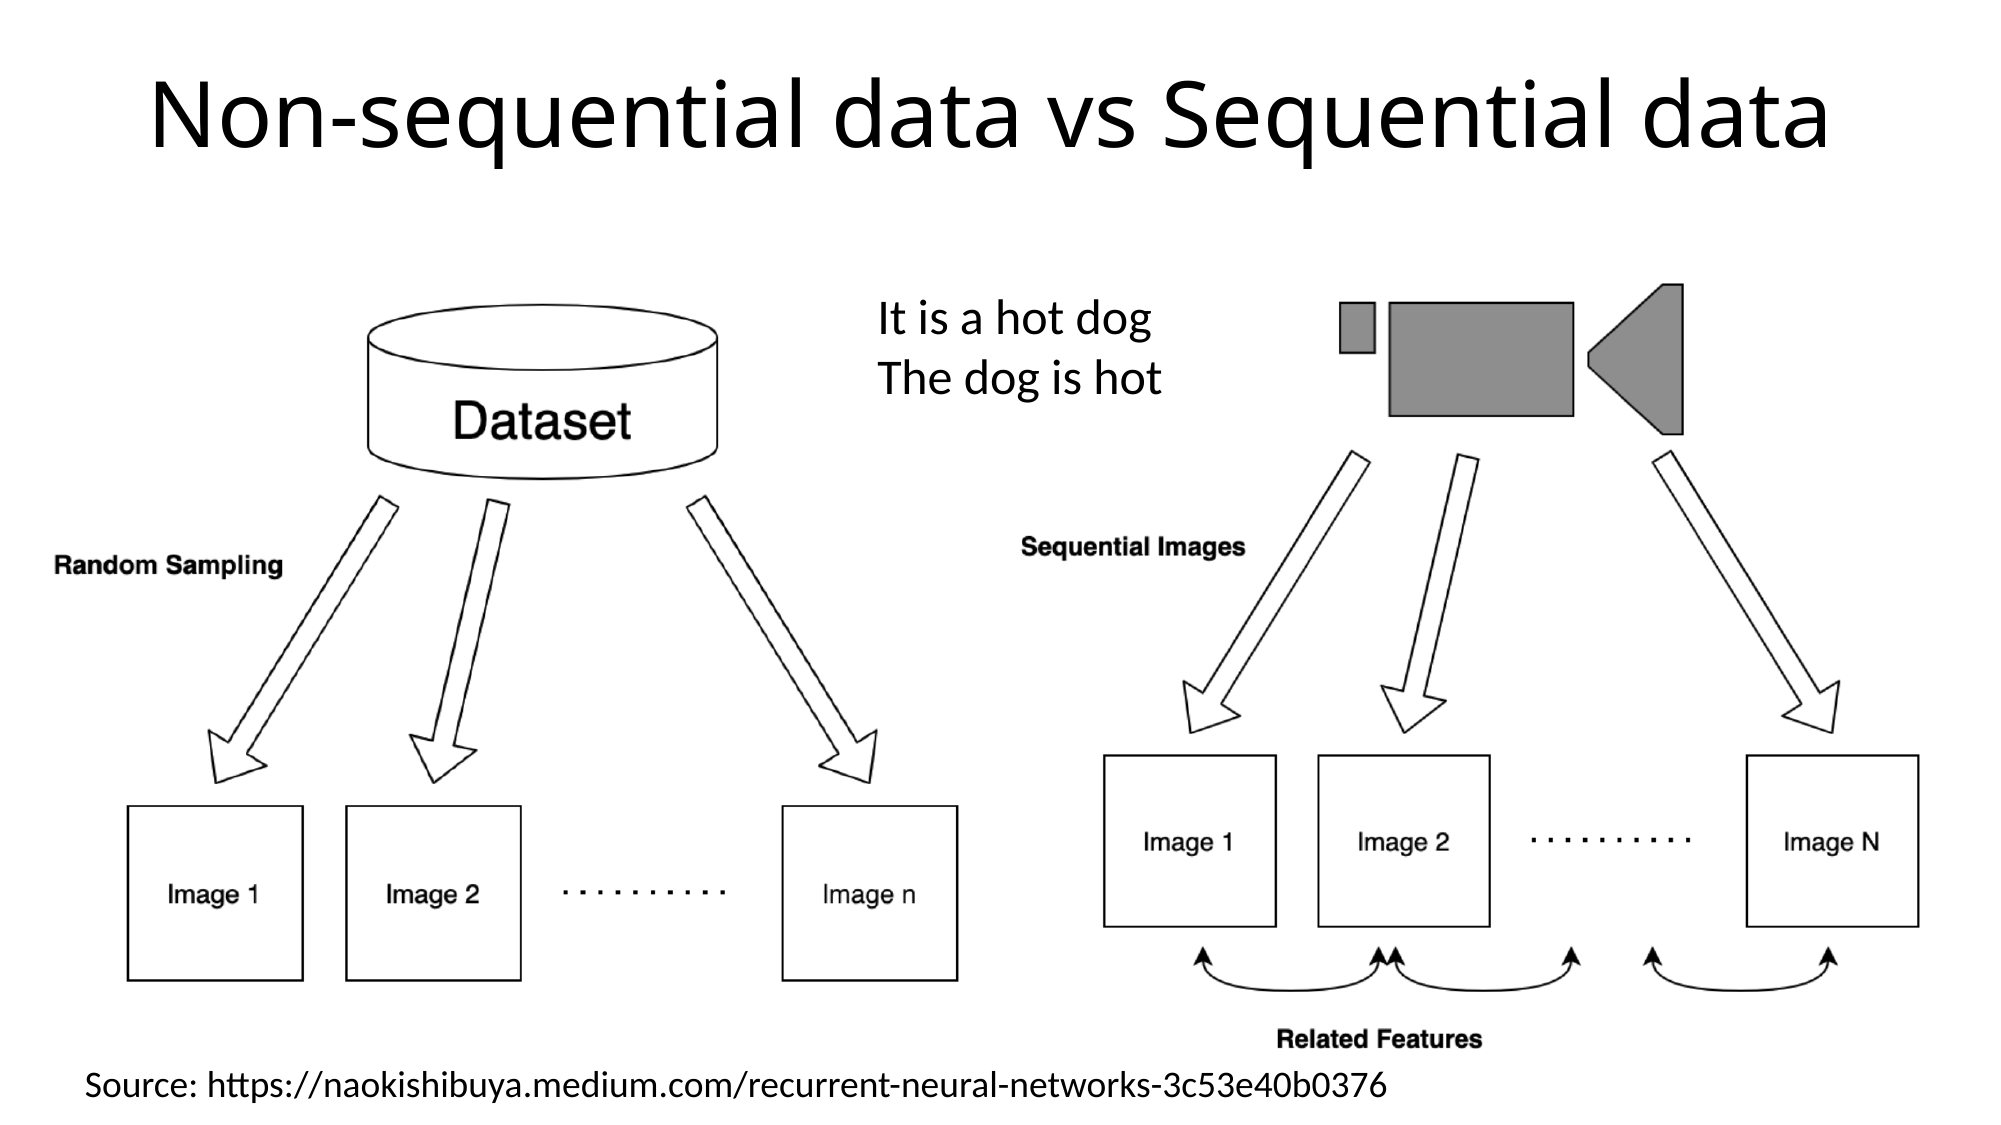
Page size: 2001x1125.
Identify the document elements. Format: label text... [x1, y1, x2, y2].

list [30, 277, 970, 991]
picture [999, 254, 1929, 1054]
text_box It is a hot dog The dog is hot [970, 277, 999, 412]
text_box Source: https://naokishibuya.medium.com/recurrent-neural-networks-3c53e40b0376 [70, 1053, 1404, 1113]
title Non-sequential data vs Sequential data [132, 41, 1858, 194]
